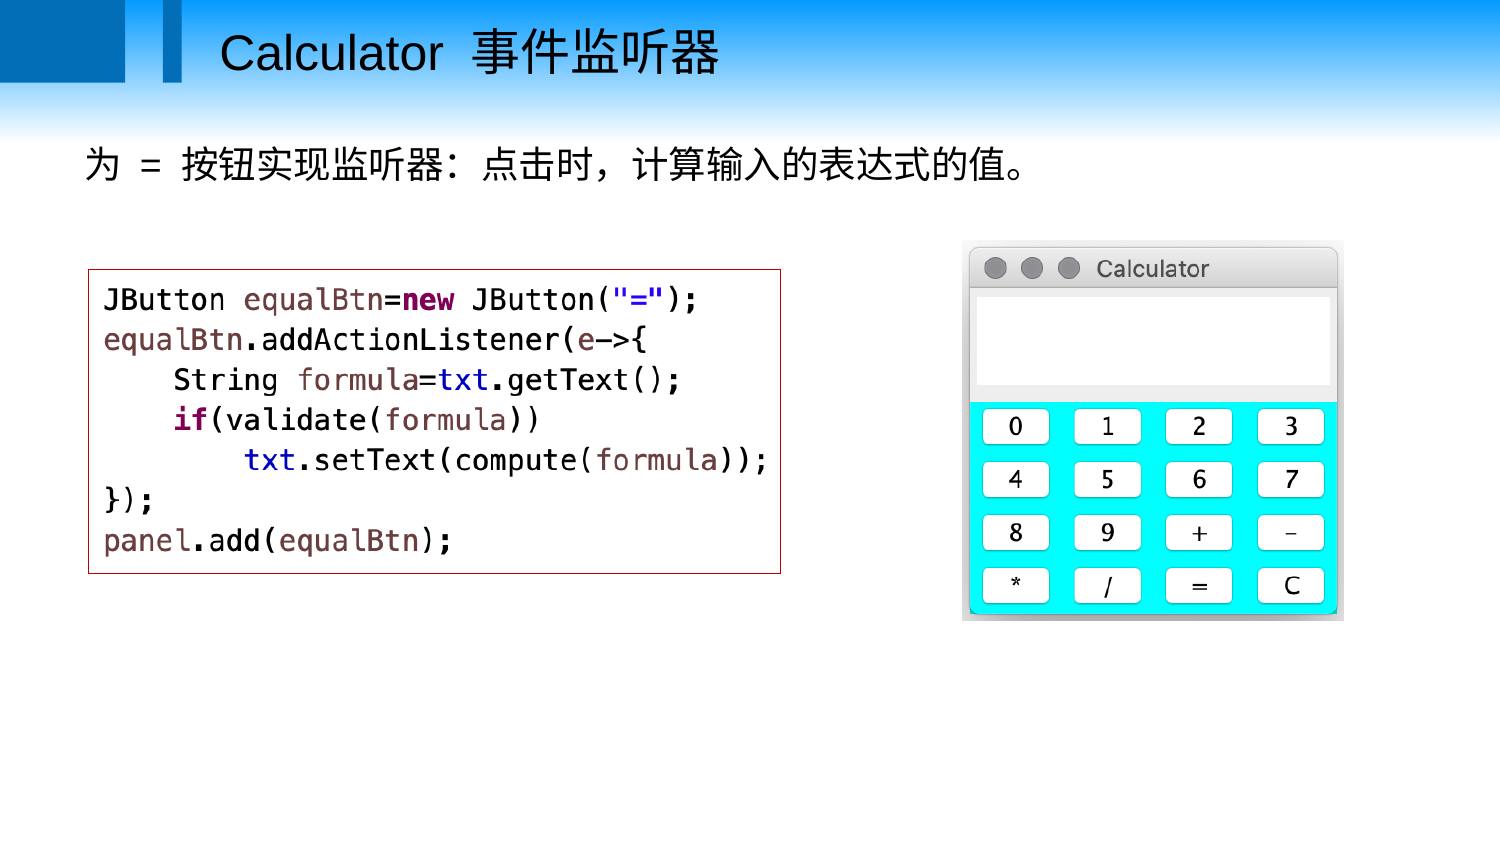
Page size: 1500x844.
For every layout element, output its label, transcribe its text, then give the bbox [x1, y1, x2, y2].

picture [88, 269, 781, 575]
picture [962, 240, 1344, 622]
text_box 为 = 按钮实现监听器：点击时，计算输入的表达式的值。 [69, 134, 1059, 194]
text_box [0, 0, 182, 83]
text_box Calculator 事件监听器 [204, 12, 735, 88]
